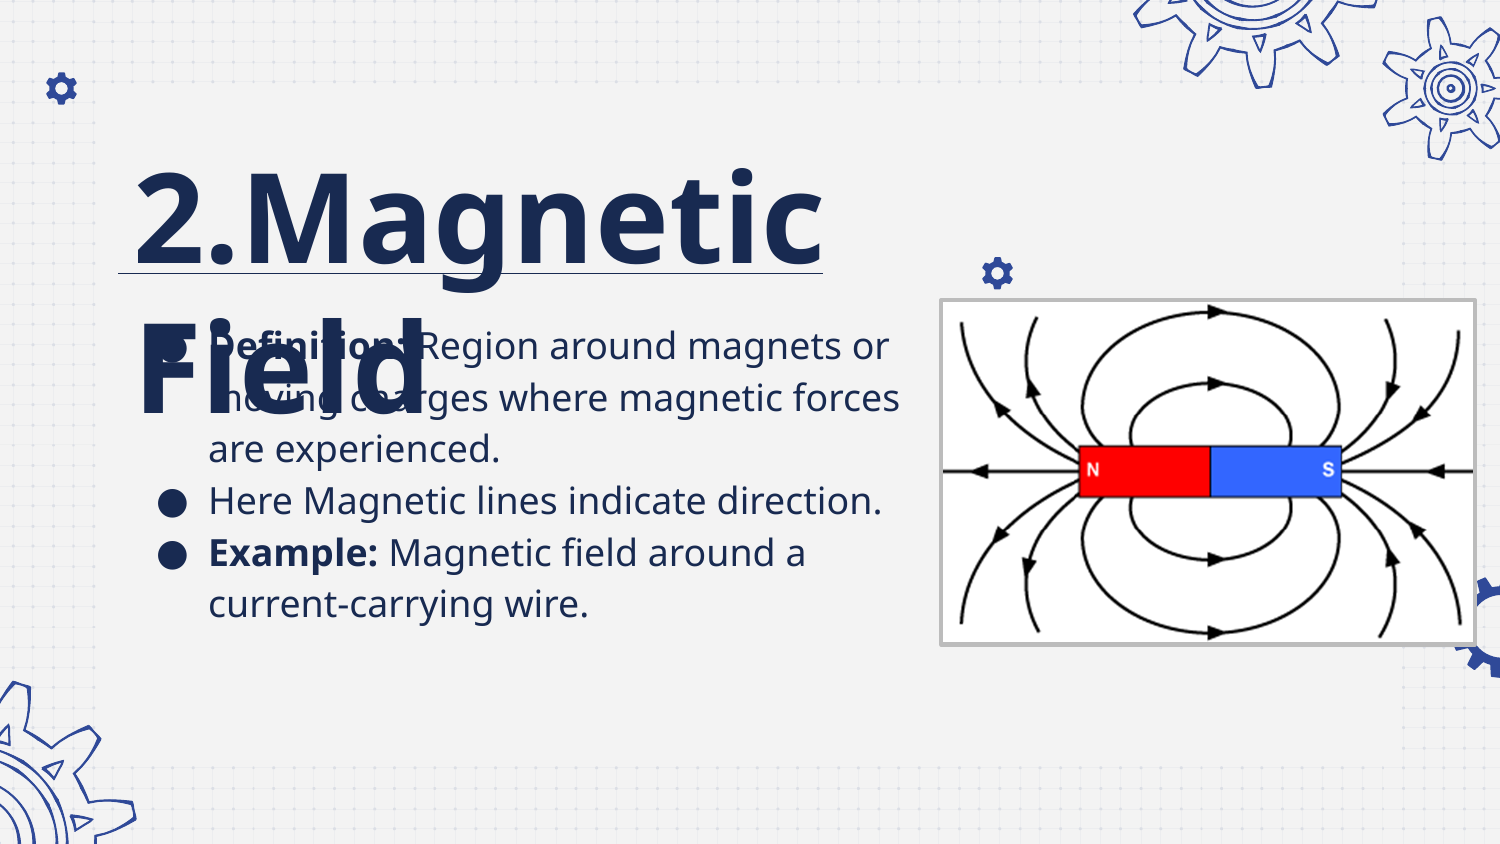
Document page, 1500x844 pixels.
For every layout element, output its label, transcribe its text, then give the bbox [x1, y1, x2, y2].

text_box [982, 258, 1013, 289]
title 2.Magnetic Field [118, 123, 956, 215]
text_box [939, 298, 1477, 647]
subtitle Definition: Region around magnets or moving charges where magnetic forces are experienced. Here Magnetic lines indicate direction. Example: Magnetic field around a current-carrying wire. [118, 300, 963, 678]
